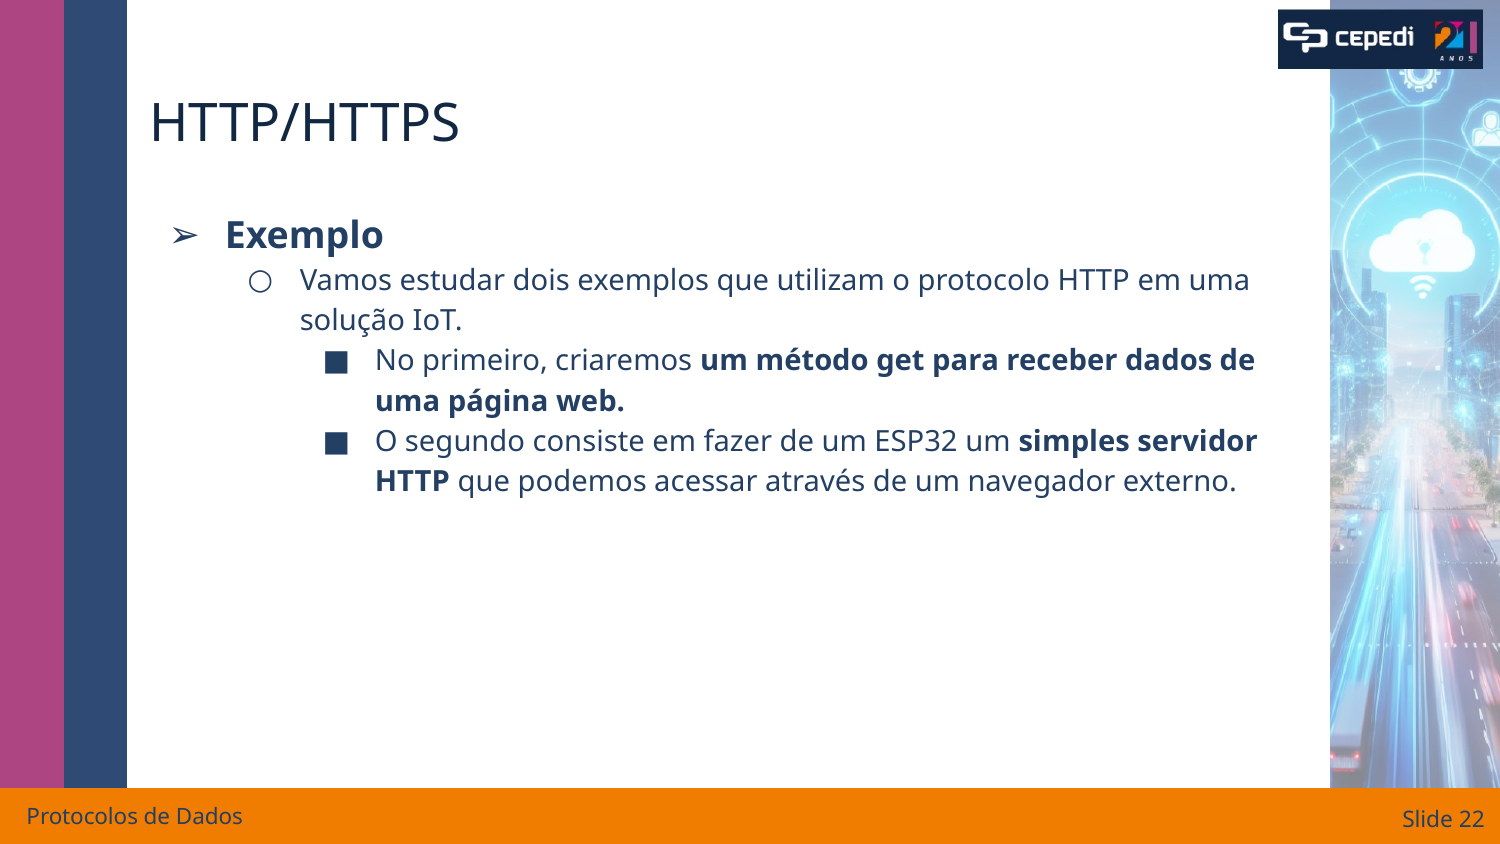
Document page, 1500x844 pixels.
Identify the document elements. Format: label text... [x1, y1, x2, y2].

subtitle Protocolos de Dados [11, 782, 677, 844]
picture [0, 0, 1500, 844]
slide_number Slide ‹#› [1277, 789, 1500, 844]
title HTTP/HTTPS [134, 72, 1339, 167]
list Exemplo Vamos estudar dois exemplos que utilizam o protocolo HTTP em uma solução IoT. No primeiro, criaremos um método get para receber dados de uma página web. O segundo consiste em fazer de um ESP32 um simples servidor HTTP que podemos acessar através de um navegador externo. [134, 189, 1339, 750]
